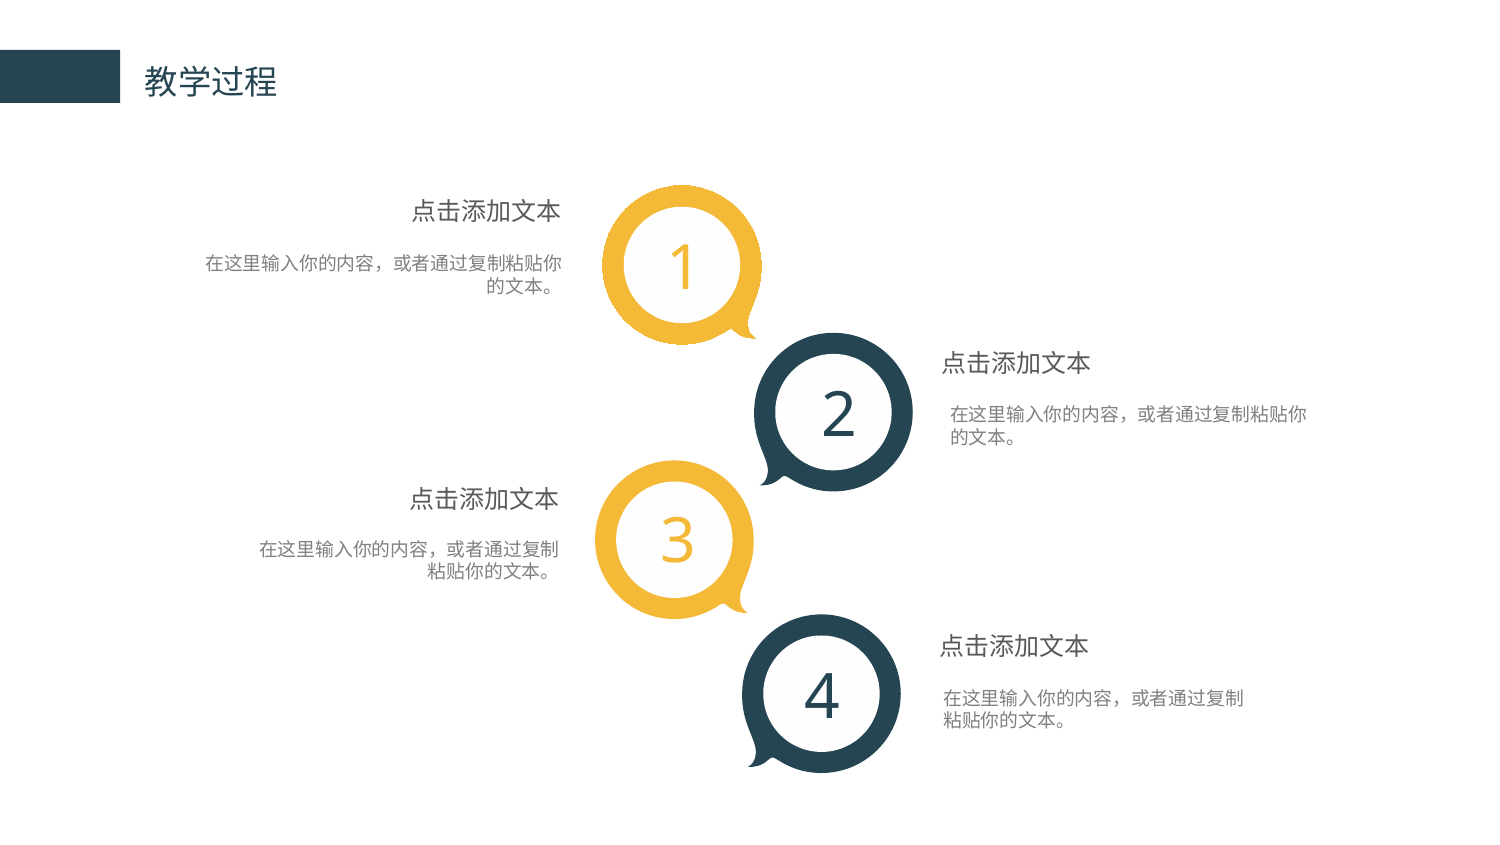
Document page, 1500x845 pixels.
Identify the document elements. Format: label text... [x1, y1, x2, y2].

text_box 在这里输入你的内容，或者通过复制粘贴你的文本。 [935, 395, 1339, 456]
text_box 点击添加文本 [332, 188, 577, 233]
text_box 在这里输入你的内容，或者通过复制粘贴你的文本。 [228, 530, 574, 591]
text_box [602, 185, 762, 345]
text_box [594, 460, 754, 620]
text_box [753, 332, 913, 492]
text_box 点击添加文本 [295, 476, 574, 522]
text_box 在这里输入你的内容，或者通过复制粘贴你的文本。 [928, 678, 1262, 739]
text_box 在这里输入你的内容，或者通过复制粘贴你的文本。 [188, 244, 577, 305]
text_box 点击添加文本 [924, 622, 1189, 668]
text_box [741, 614, 901, 774]
text_box 点击添加文本 [927, 340, 1198, 386]
